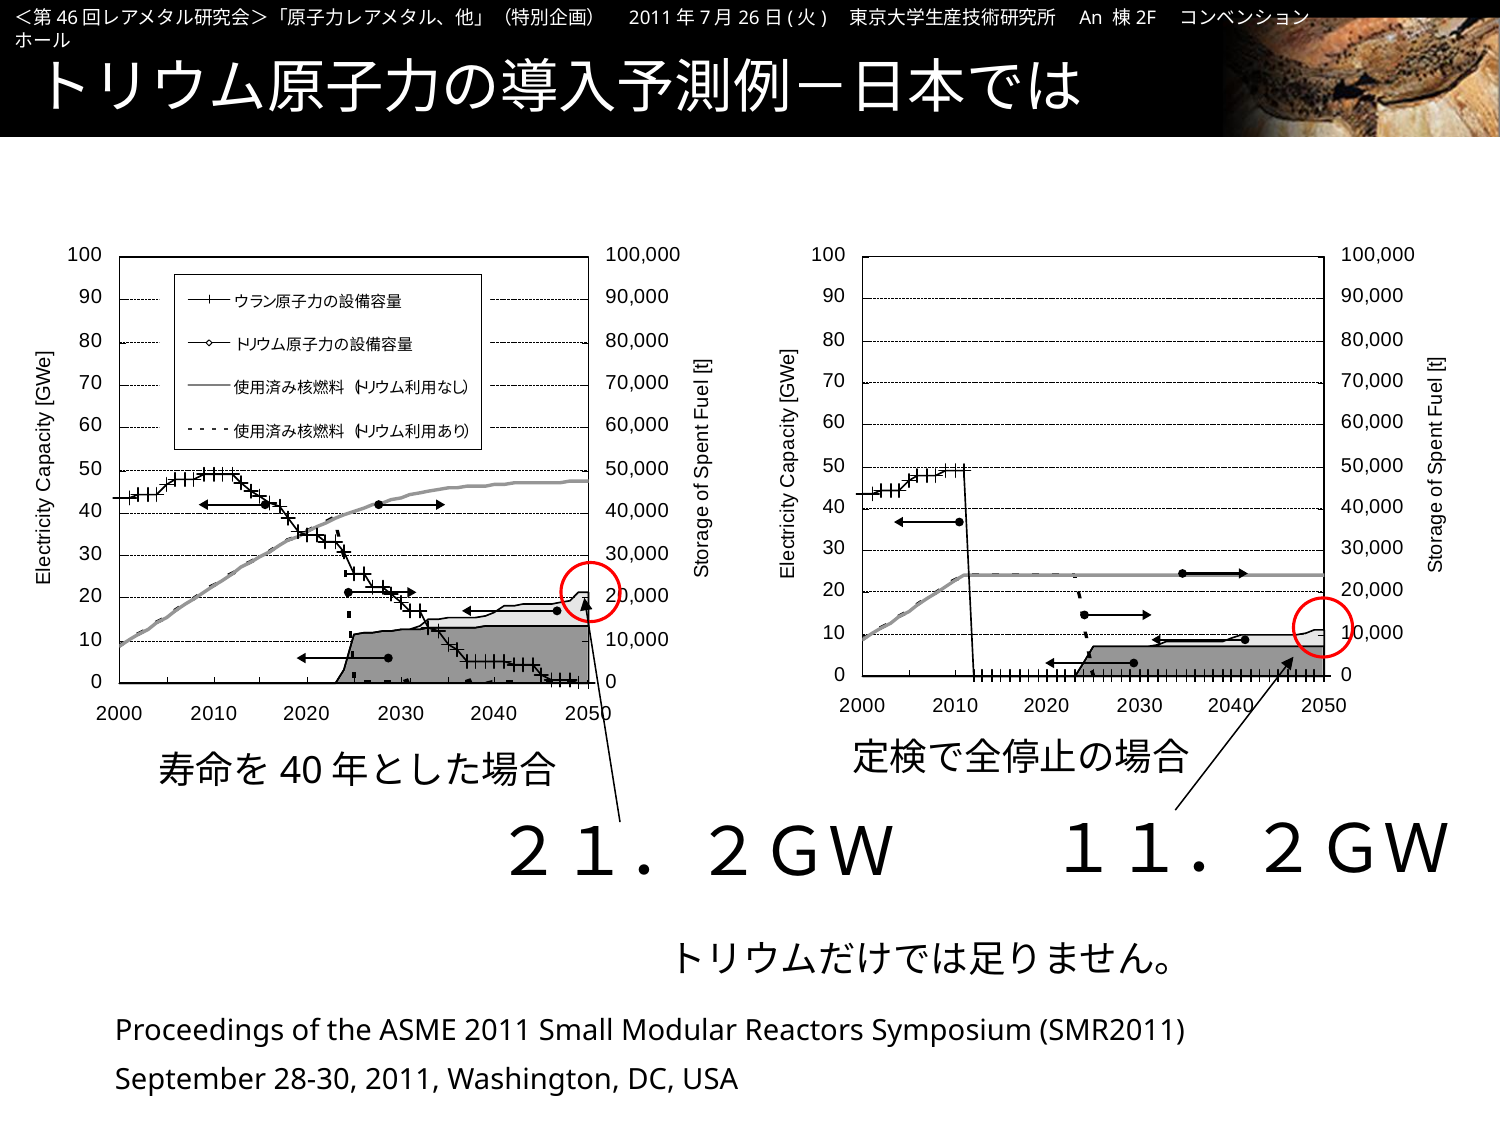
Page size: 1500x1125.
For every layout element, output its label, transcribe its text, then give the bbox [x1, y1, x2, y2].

text_box [0, 59, 1210, 137]
picture [29, 231, 734, 731]
picture [1210, 0, 1500, 137]
text_box 定検で全停止の場合 [837, 728, 1205, 786]
text_box 寿命を40年とした場合 [143, 738, 572, 799]
text_box ２１．２ＧＷ [480, 801, 911, 897]
text_box ＜第46回レアメタル研究会＞「原子力レアメタル、他」（特別企画） 2011年7月26日(火) 東京大学生産技術研究所 An 棟2F コンベンションホール [0, 0, 1210, 59]
text_box １１．２ＧＷ [1035, 798, 1466, 894]
text_box Proceedings of the ASME 2011 Small Modular Reactors Symposium (SMR2011) September 28-30, 2011, Washington, DC, USA [100, 1003, 1341, 1103]
text_box トリウムだけでは足りません。 [653, 927, 1207, 987]
text_box トリウム原子力の導入予測例－日本では [19, 59, 1098, 126]
picture [773, 232, 1462, 728]
